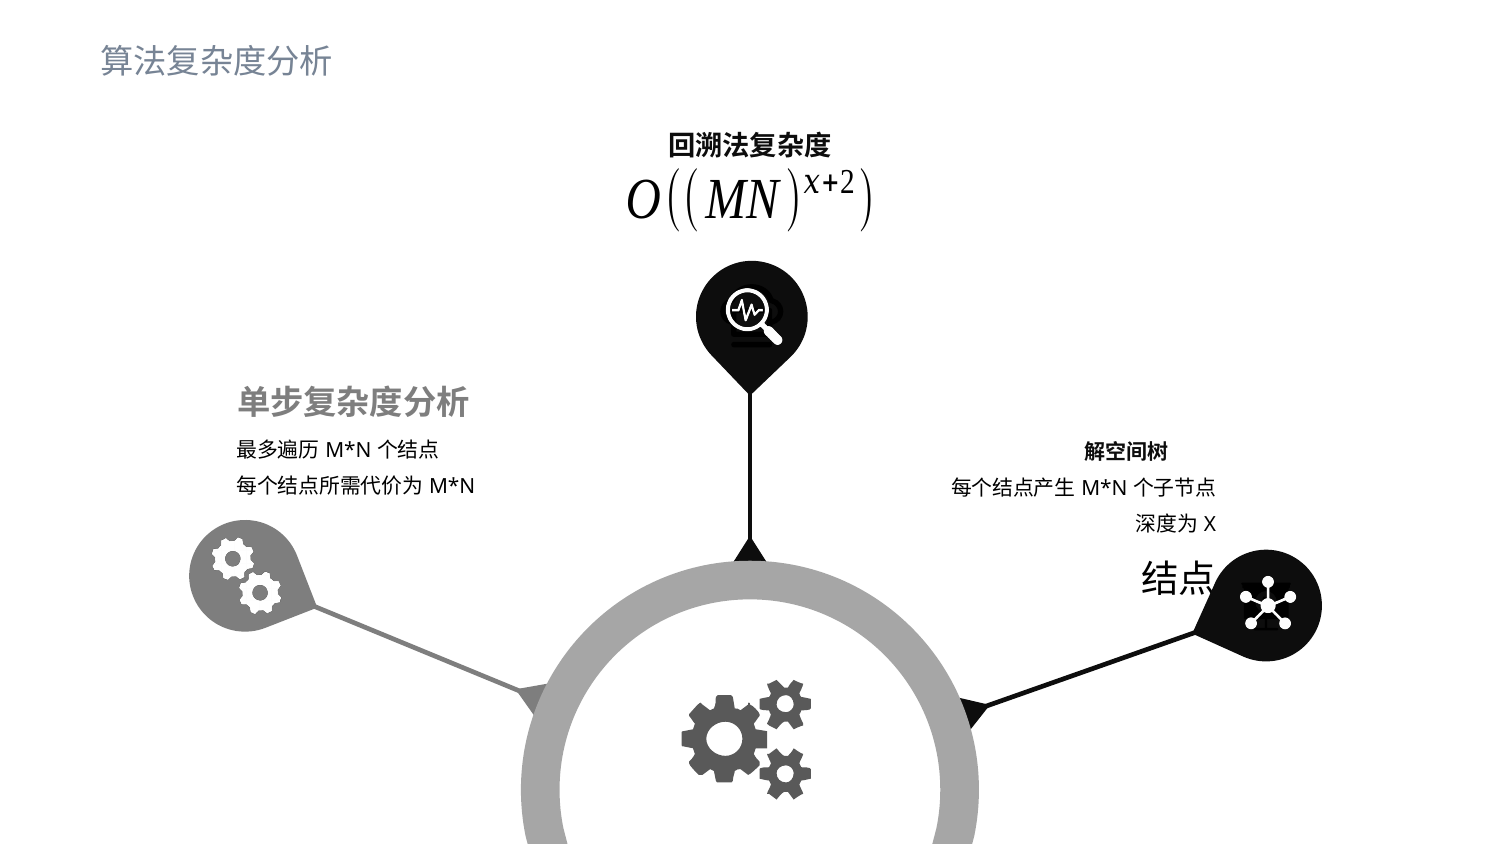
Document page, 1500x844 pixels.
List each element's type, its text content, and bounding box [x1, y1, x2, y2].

picture [1231, 566, 1304, 639]
picture [719, 282, 789, 352]
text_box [884, 435, 1228, 559]
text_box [224, 375, 541, 493]
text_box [956, 549, 1323, 727]
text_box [520, 560, 980, 844]
picture [185, 526, 296, 625]
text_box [625, 123, 875, 238]
text_box 算法复杂度分析 [100, 28, 450, 91]
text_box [200, 493, 543, 744]
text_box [695, 260, 808, 559]
